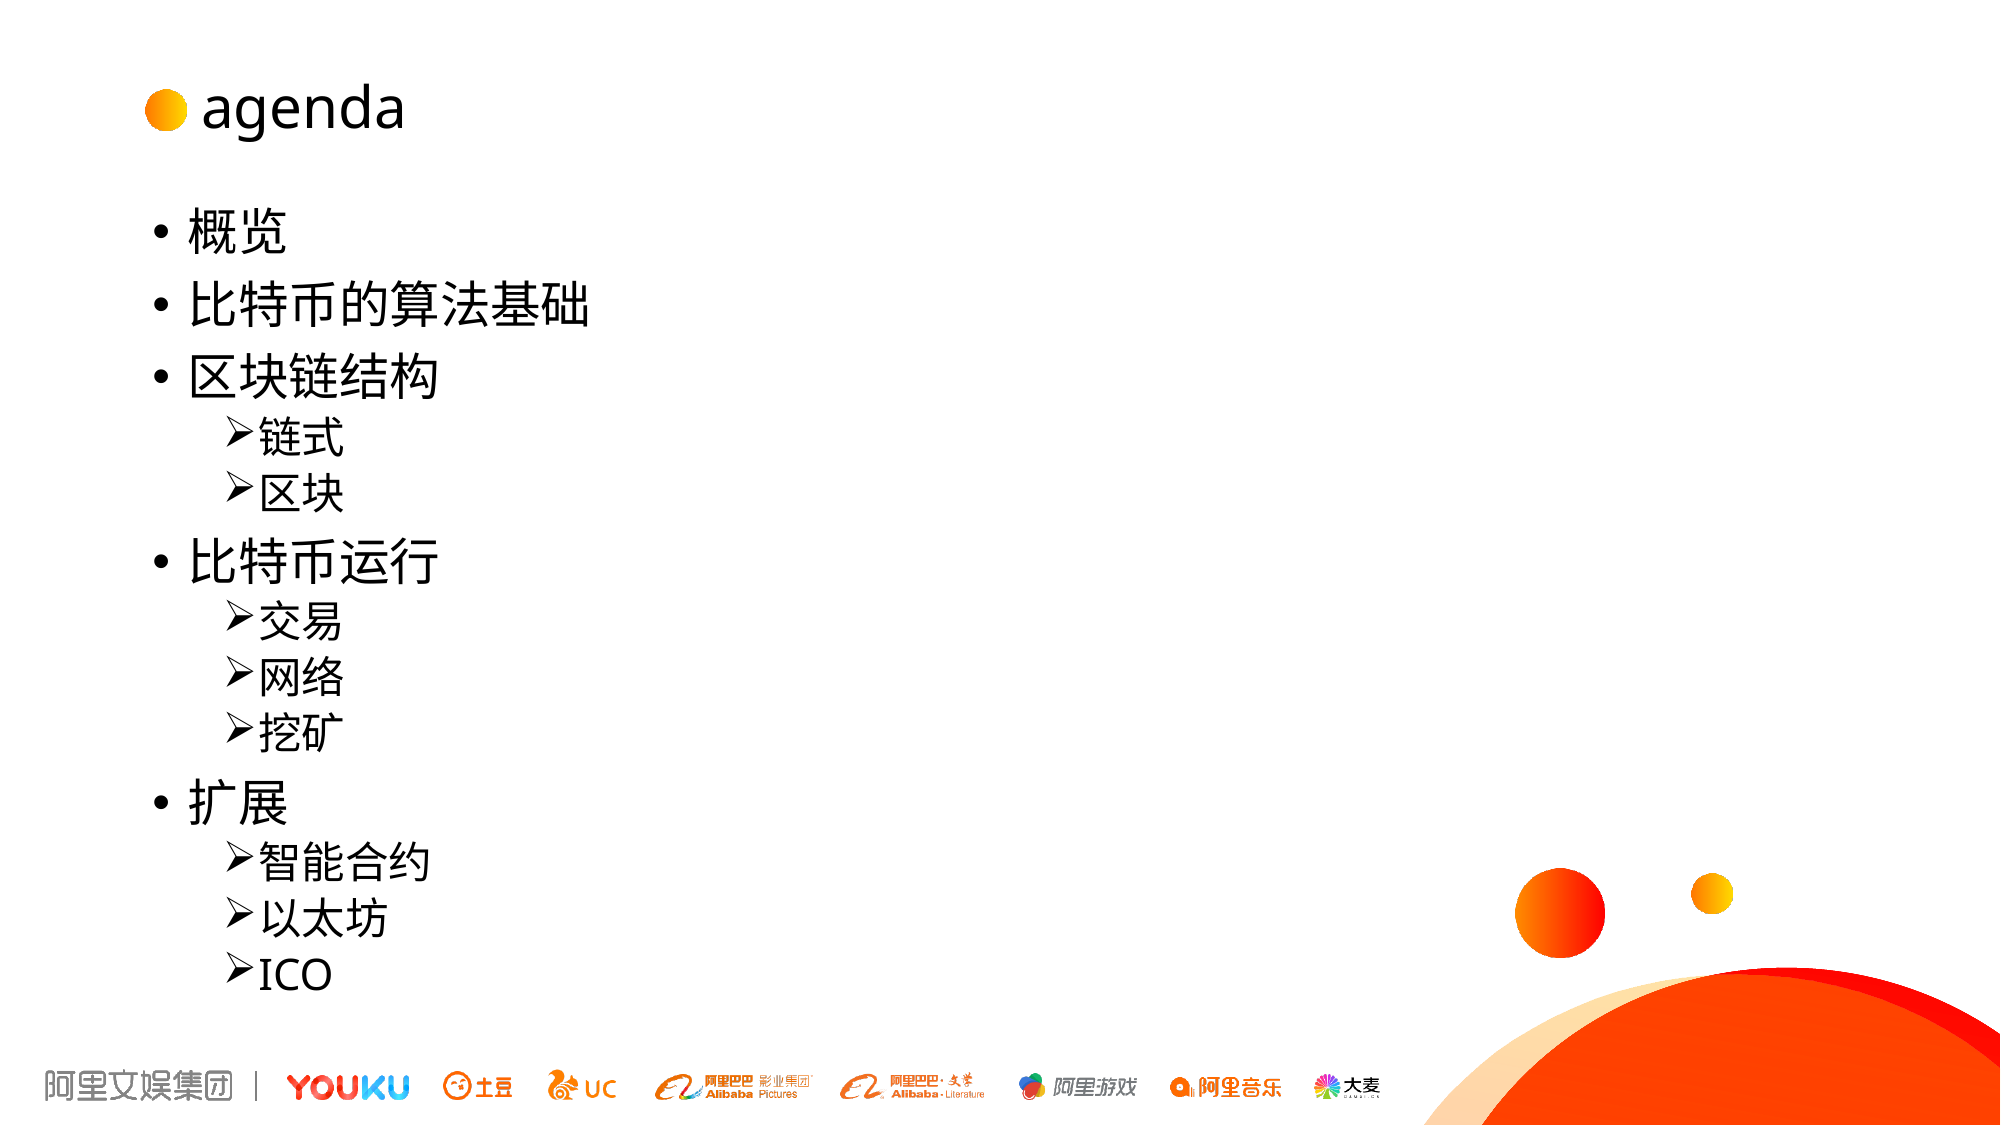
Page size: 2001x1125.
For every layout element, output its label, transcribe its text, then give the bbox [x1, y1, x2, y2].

picture [1170, 1077, 1281, 1097]
picture [45, 1069, 232, 1101]
picture [1314, 1074, 1380, 1099]
picture [655, 1074, 813, 1100]
picture [840, 1072, 984, 1099]
picture [287, 1075, 409, 1100]
list 概览 比特币的算法基础 区块链结构 链式 区块 比特币运行 交易 网络 挖矿 扩展 智能合约 以太坊 ICO [137, 199, 1863, 1014]
picture [548, 1069, 616, 1100]
picture [443, 1071, 512, 1100]
picture [1019, 1073, 1137, 1100]
title agenda [186, 59, 1863, 159]
picture [145, 89, 186, 131]
